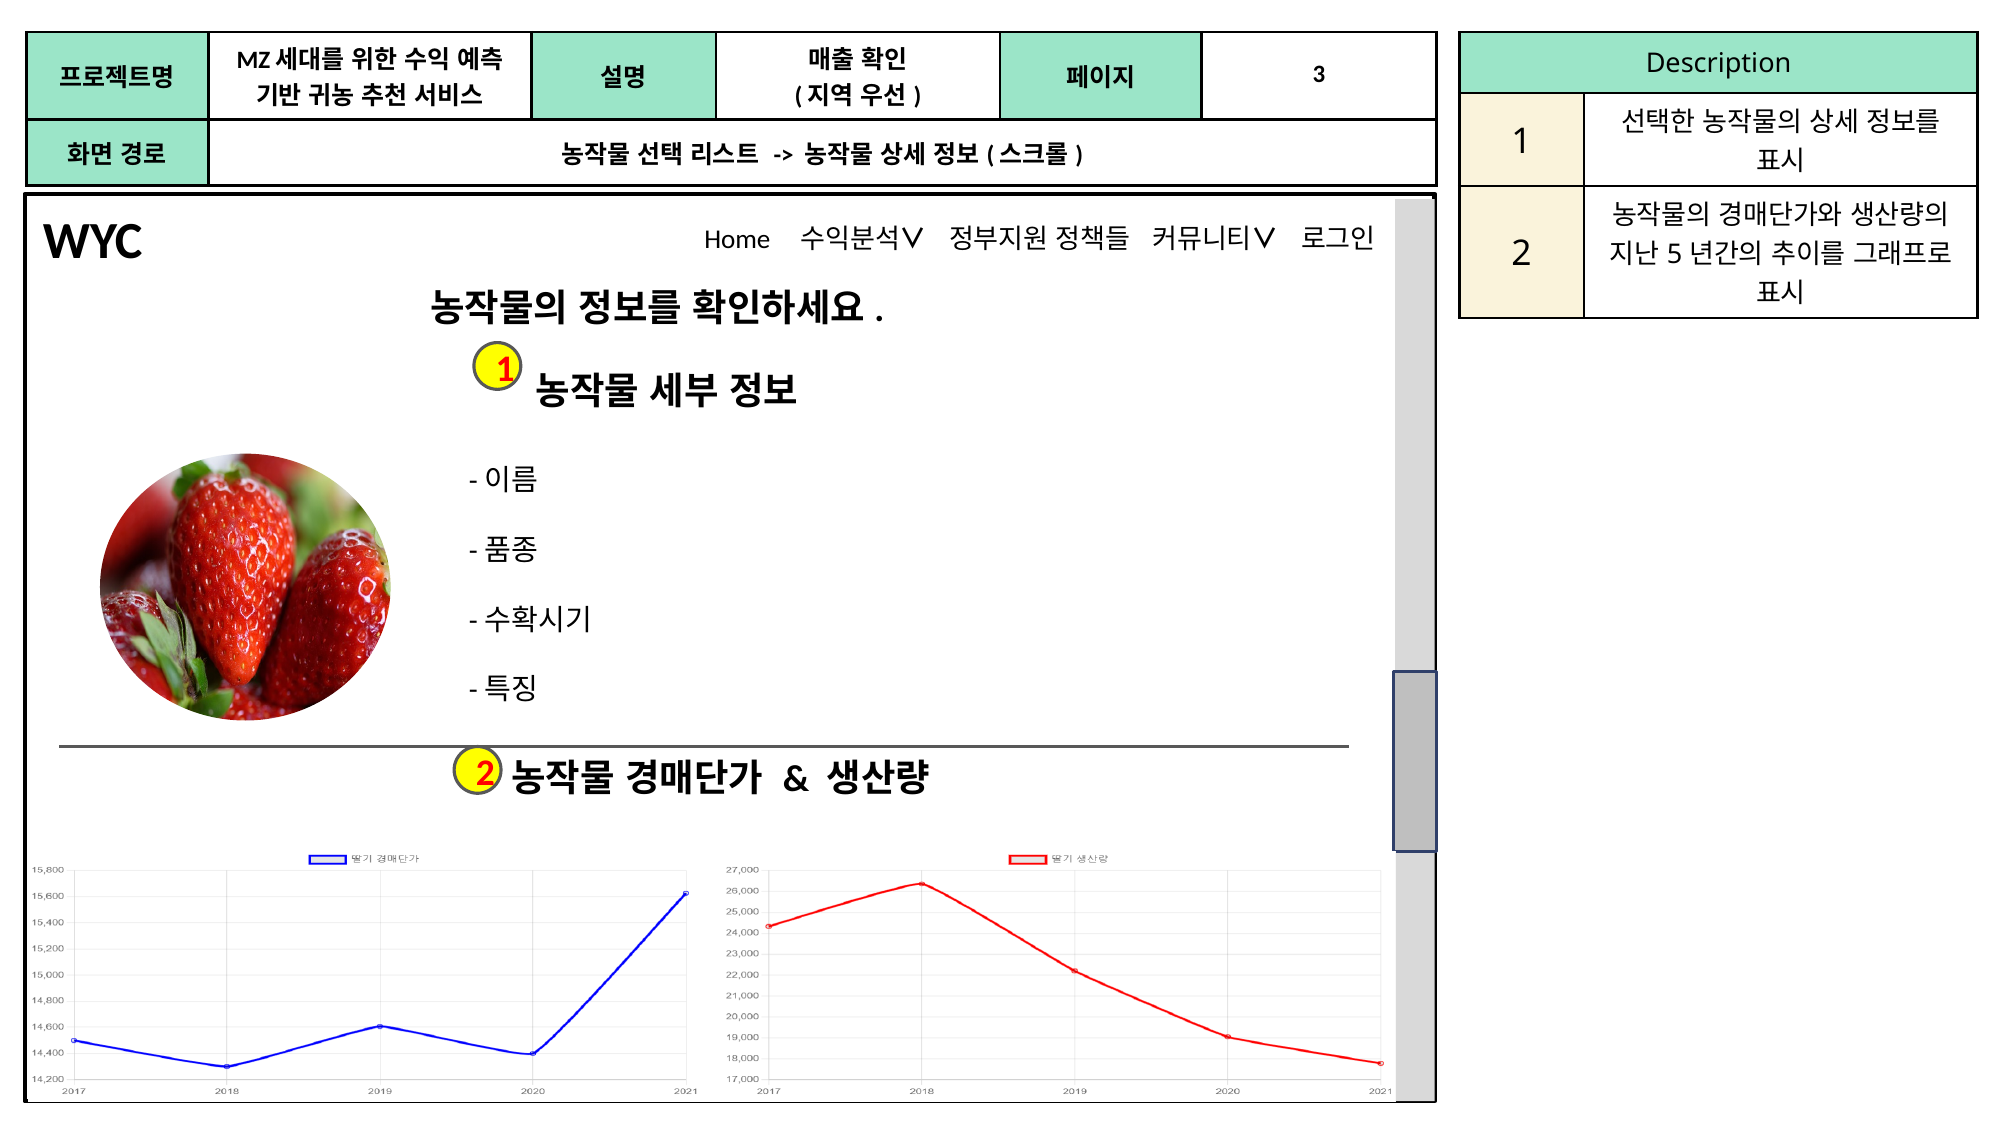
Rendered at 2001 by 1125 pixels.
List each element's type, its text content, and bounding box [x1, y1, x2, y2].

table_cell 농작물 선택 리스트 -> 농작물 상세 정보(스크롤) [210, 121, 1435, 184]
table_header 3 [1203, 33, 1435, 118]
table_cell 농작물의 경매단가와 생산량의 지난5년간의 추이를 그래프로 표시 [1585, 187, 1976, 317]
table_cell 1 [1461, 94, 1583, 185]
table_header MZ세대를 위한 수익 예측 기반 귀농 추천 서비스 [210, 33, 530, 118]
text_box WYC [28, 199, 269, 277]
table_cell 회원 정보에 입력된 아이디 입력 [1043, 749, 1346, 753]
text_box -이름 -품종 -수확시기 -특징 [454, 453, 859, 714]
table_header 설명 [533, 33, 715, 118]
table_cell 2 [1461, 187, 1583, 317]
text_box 농작물 경매단가 & 생산량 [496, 759, 1043, 807]
text_box 1 [472, 341, 523, 391]
picture [27, 850, 1396, 1102]
text_box Home 수익분석∨ 정부지원 정책들 커뮤니티∨ 로그인 [689, 214, 1394, 262]
text_box [1394, 198, 1436, 670]
table_cell 회원 정보에 입력된 아이디 입력 [62, 749, 462, 753]
table_header 프로젝트명 [28, 33, 207, 118]
text_box [23, 193, 1436, 852]
text_box 농작물의 정보를 확인하세요. [415, 276, 1124, 336]
table_cell 선택한 농작물의 상세 정보를 표시 [1585, 94, 1976, 185]
table_header Description [1461, 33, 1976, 92]
text_box 2 [452, 759, 503, 795]
text_box [1392, 670, 1438, 853]
table_header 페이지 [1001, 33, 1200, 118]
picture [99, 453, 392, 722]
text_box [1399, 853, 1436, 1103]
text_box 농작물 세부 정보 [520, 359, 859, 420]
table_cell 화면 경로 [28, 121, 207, 184]
table_header 매출 확인 (지역 우선) [717, 33, 999, 118]
